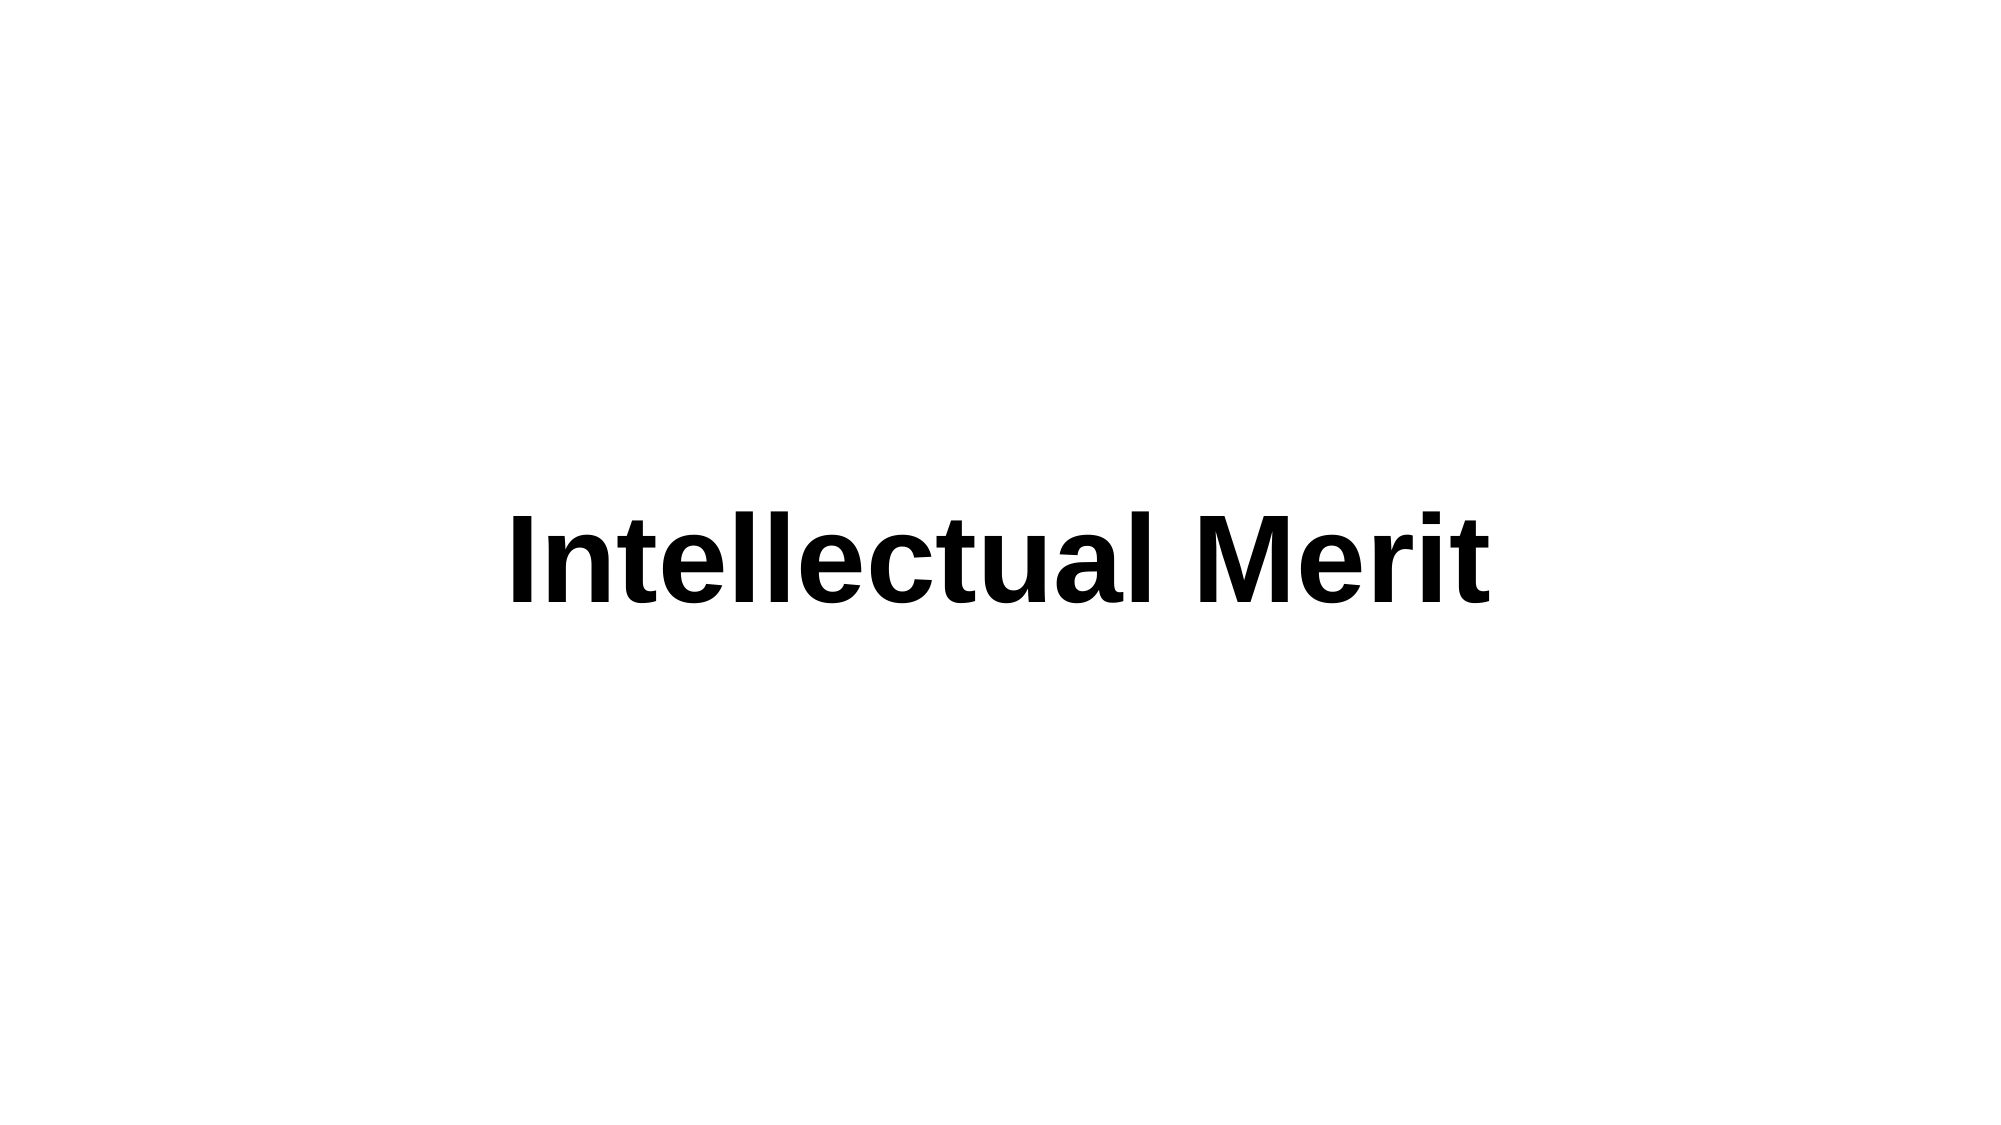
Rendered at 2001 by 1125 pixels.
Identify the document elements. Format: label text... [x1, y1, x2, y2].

title Intellectual Merit [136, 280, 1862, 638]
